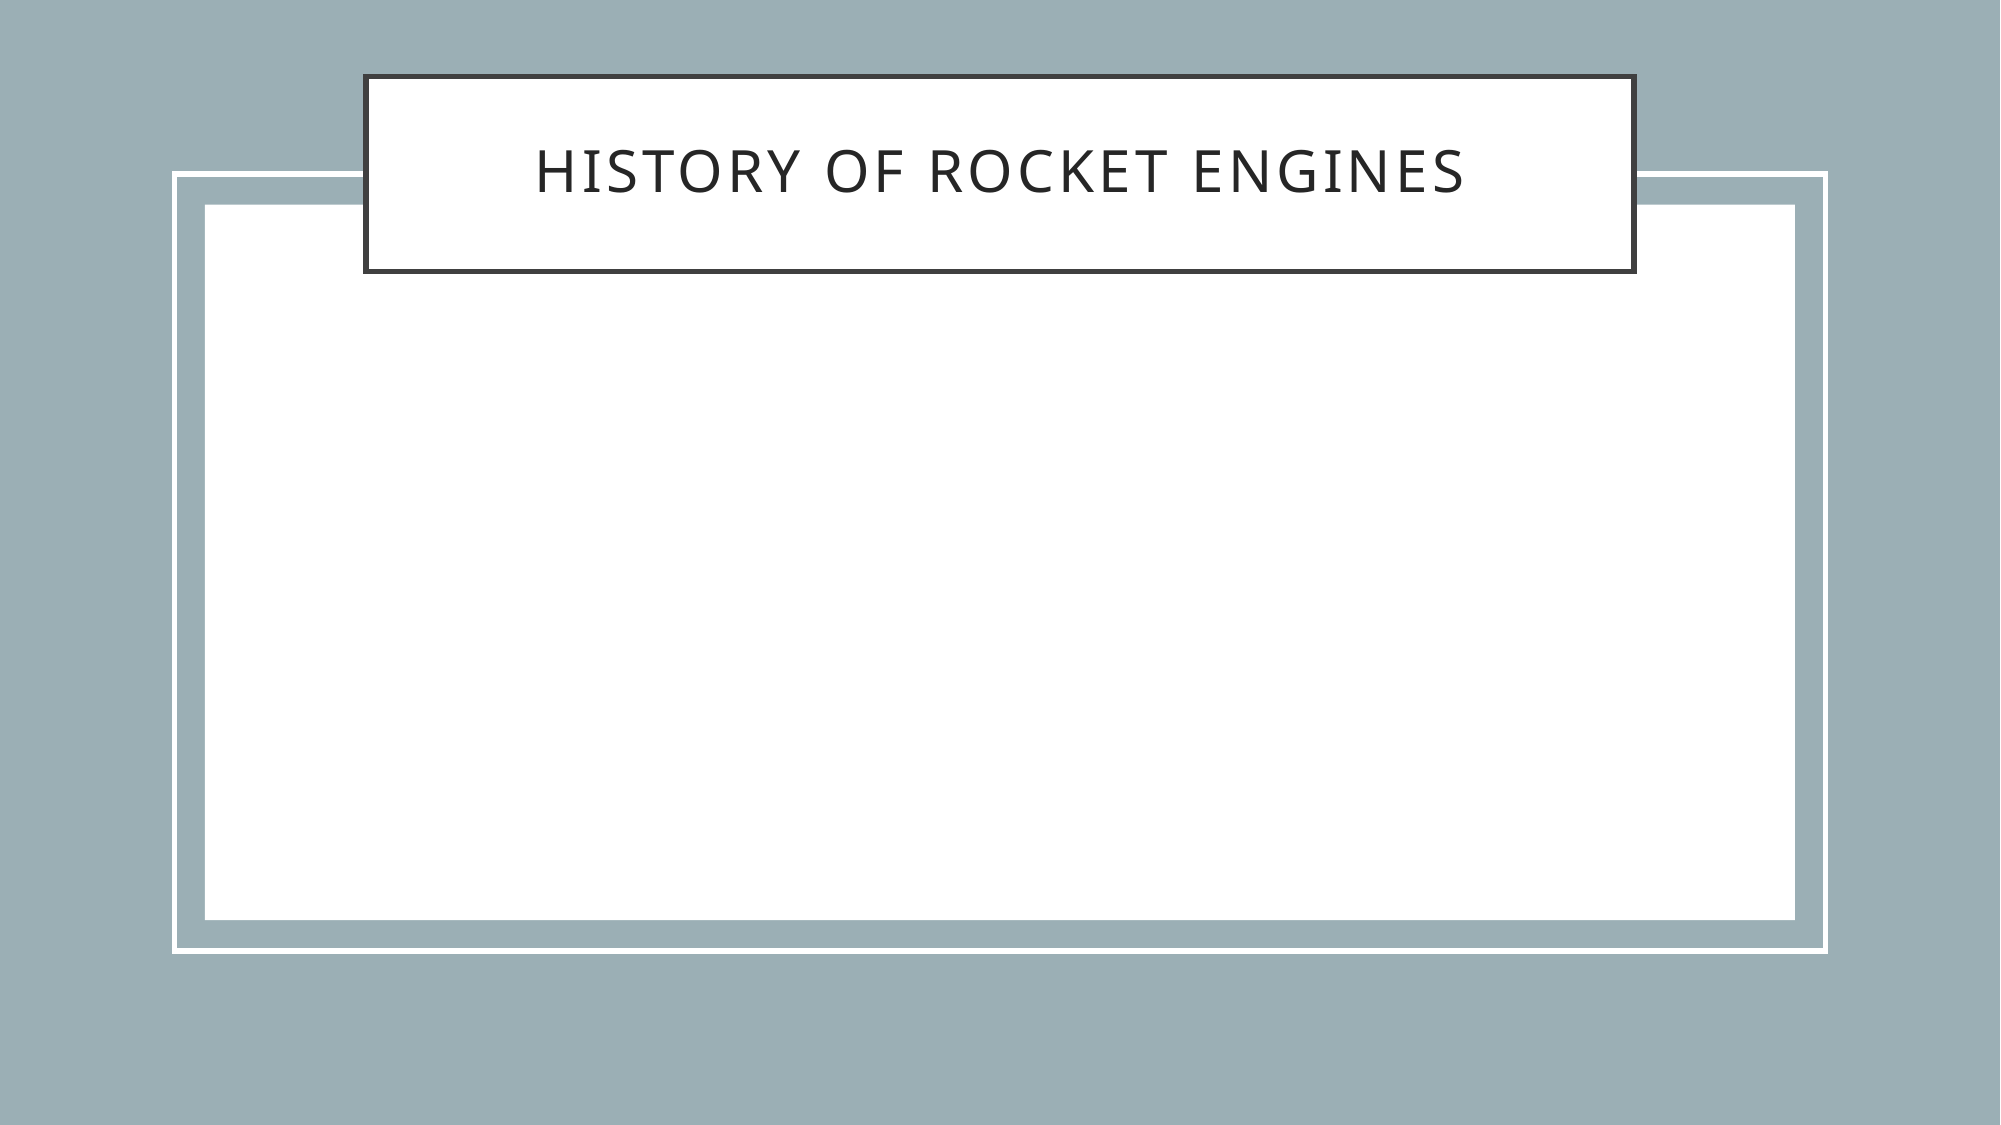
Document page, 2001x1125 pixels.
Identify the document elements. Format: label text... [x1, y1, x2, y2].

text_box [0, 0, 2000, 1125]
text_box [173, 173, 1827, 952]
title History of rocket engines [363, 74, 1637, 274]
